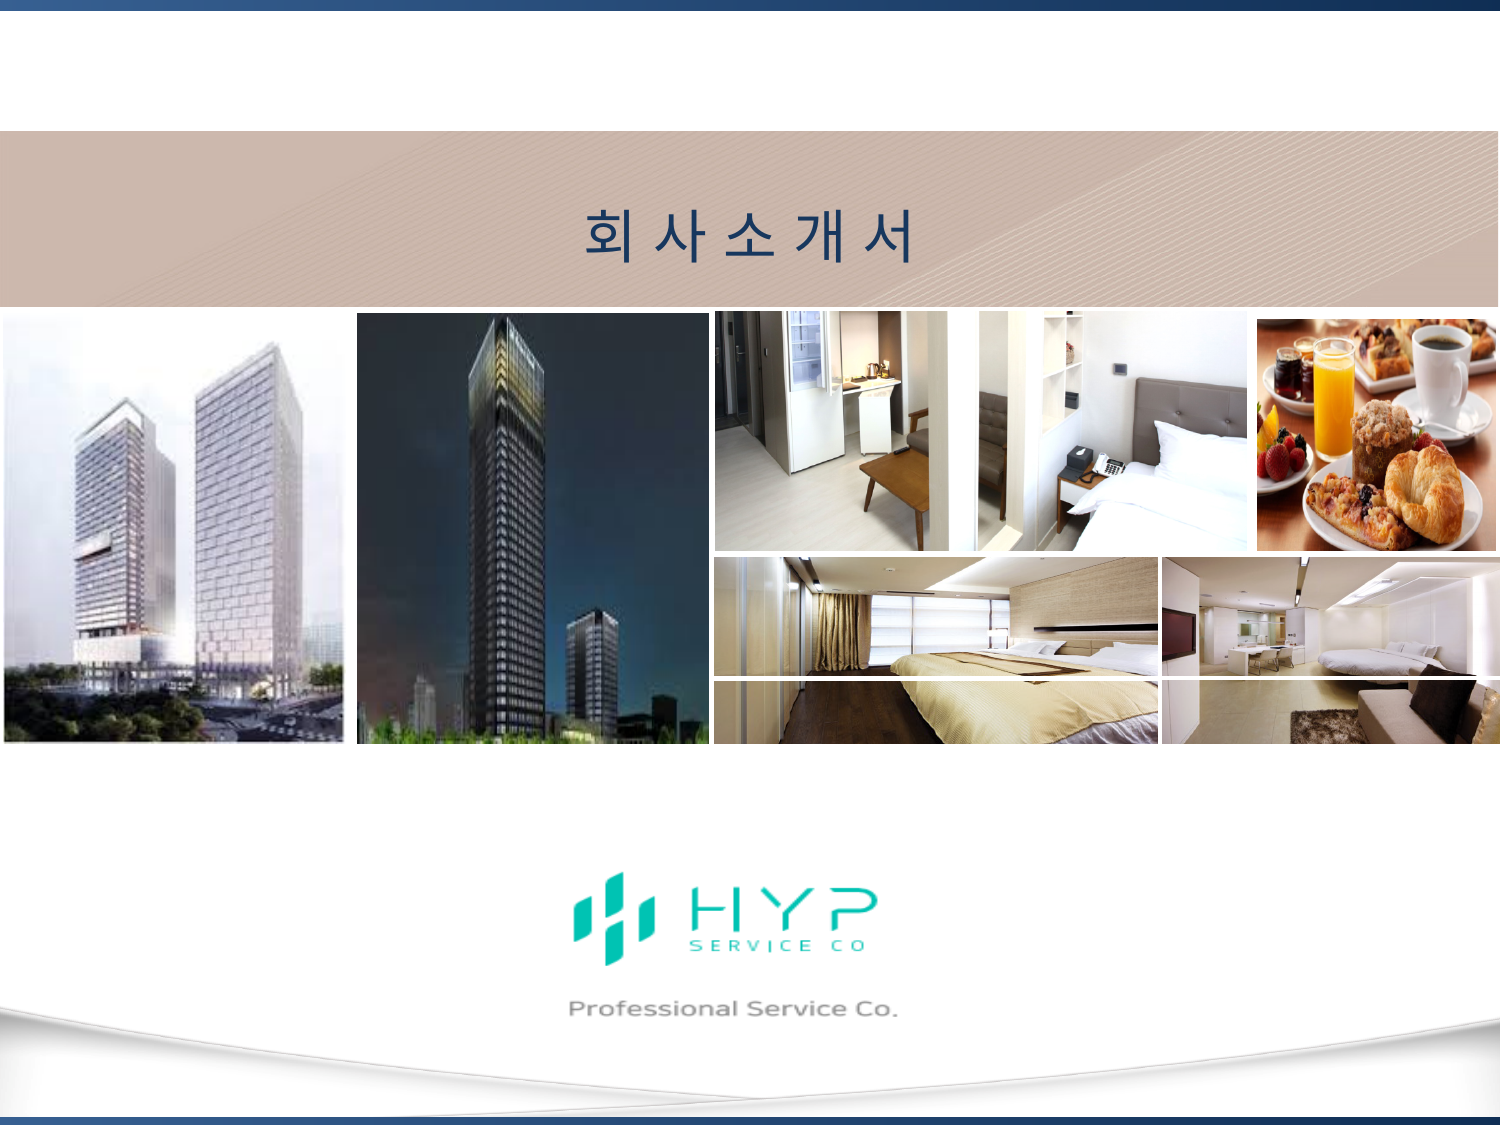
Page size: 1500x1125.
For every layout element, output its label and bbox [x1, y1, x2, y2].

picture [1162, 680, 1500, 744]
picture [714, 681, 1158, 744]
picture [0, 131, 1499, 307]
text_box [0, 0, 1500, 12]
picture [1257, 319, 1496, 551]
picture [1162, 557, 1500, 677]
picture [714, 311, 1247, 551]
picture [3, 313, 347, 744]
picture [357, 313, 710, 744]
picture [714, 557, 1158, 677]
picture [0, 856, 1500, 1125]
